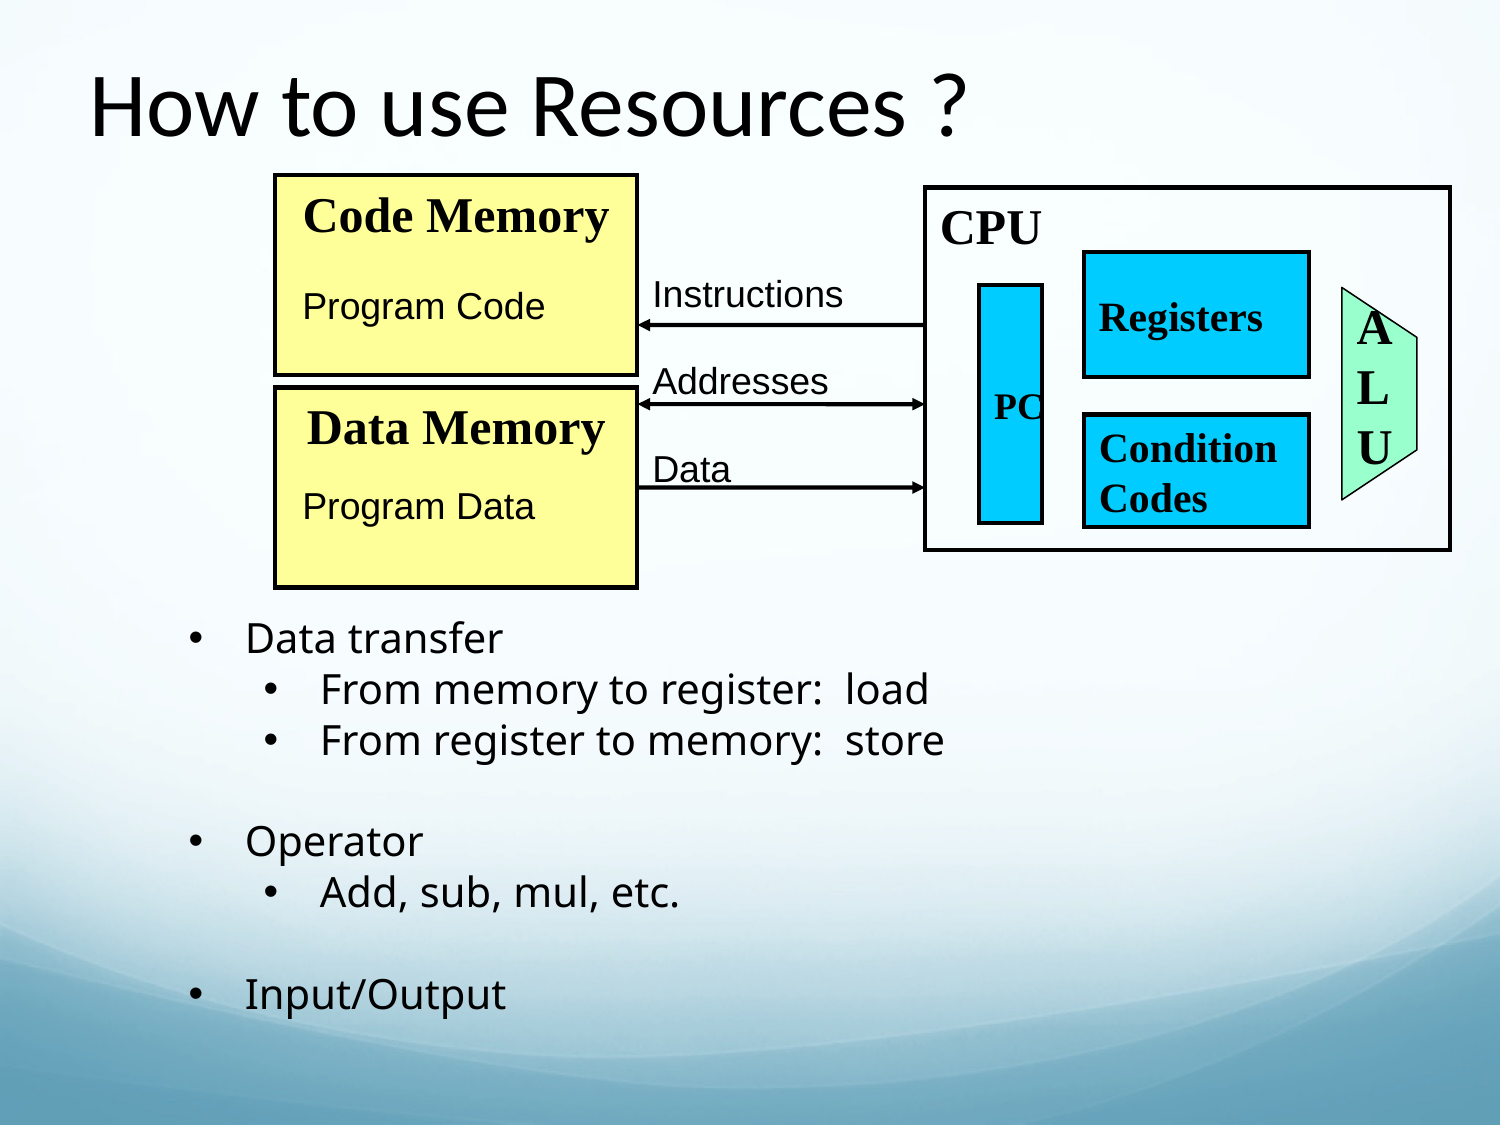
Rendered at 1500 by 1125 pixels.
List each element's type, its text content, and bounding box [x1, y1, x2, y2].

text_box Instructions [638, 262, 913, 322]
text_box Data [637, 437, 924, 497]
text_box Code Memory [274, 174, 638, 375]
text_box CPU [924, 187, 1450, 550]
picture [0, 0, 1500, 1125]
text_box How to use Resources ? [74, 37, 1425, 225]
text_box Program Code [287, 274, 663, 335]
text_box Data transfer From memory to register: load From register to memory: store Operator Add, sub, mul, etc. Input/Output [173, 612, 1425, 1013]
text_box Program Data [287, 474, 663, 535]
text_box Data Memory [274, 387, 638, 588]
text_box ALU [1341, 287, 1417, 500]
text_box Condition Codes [1084, 414, 1310, 528]
text_box Addresses [637, 349, 924, 410]
